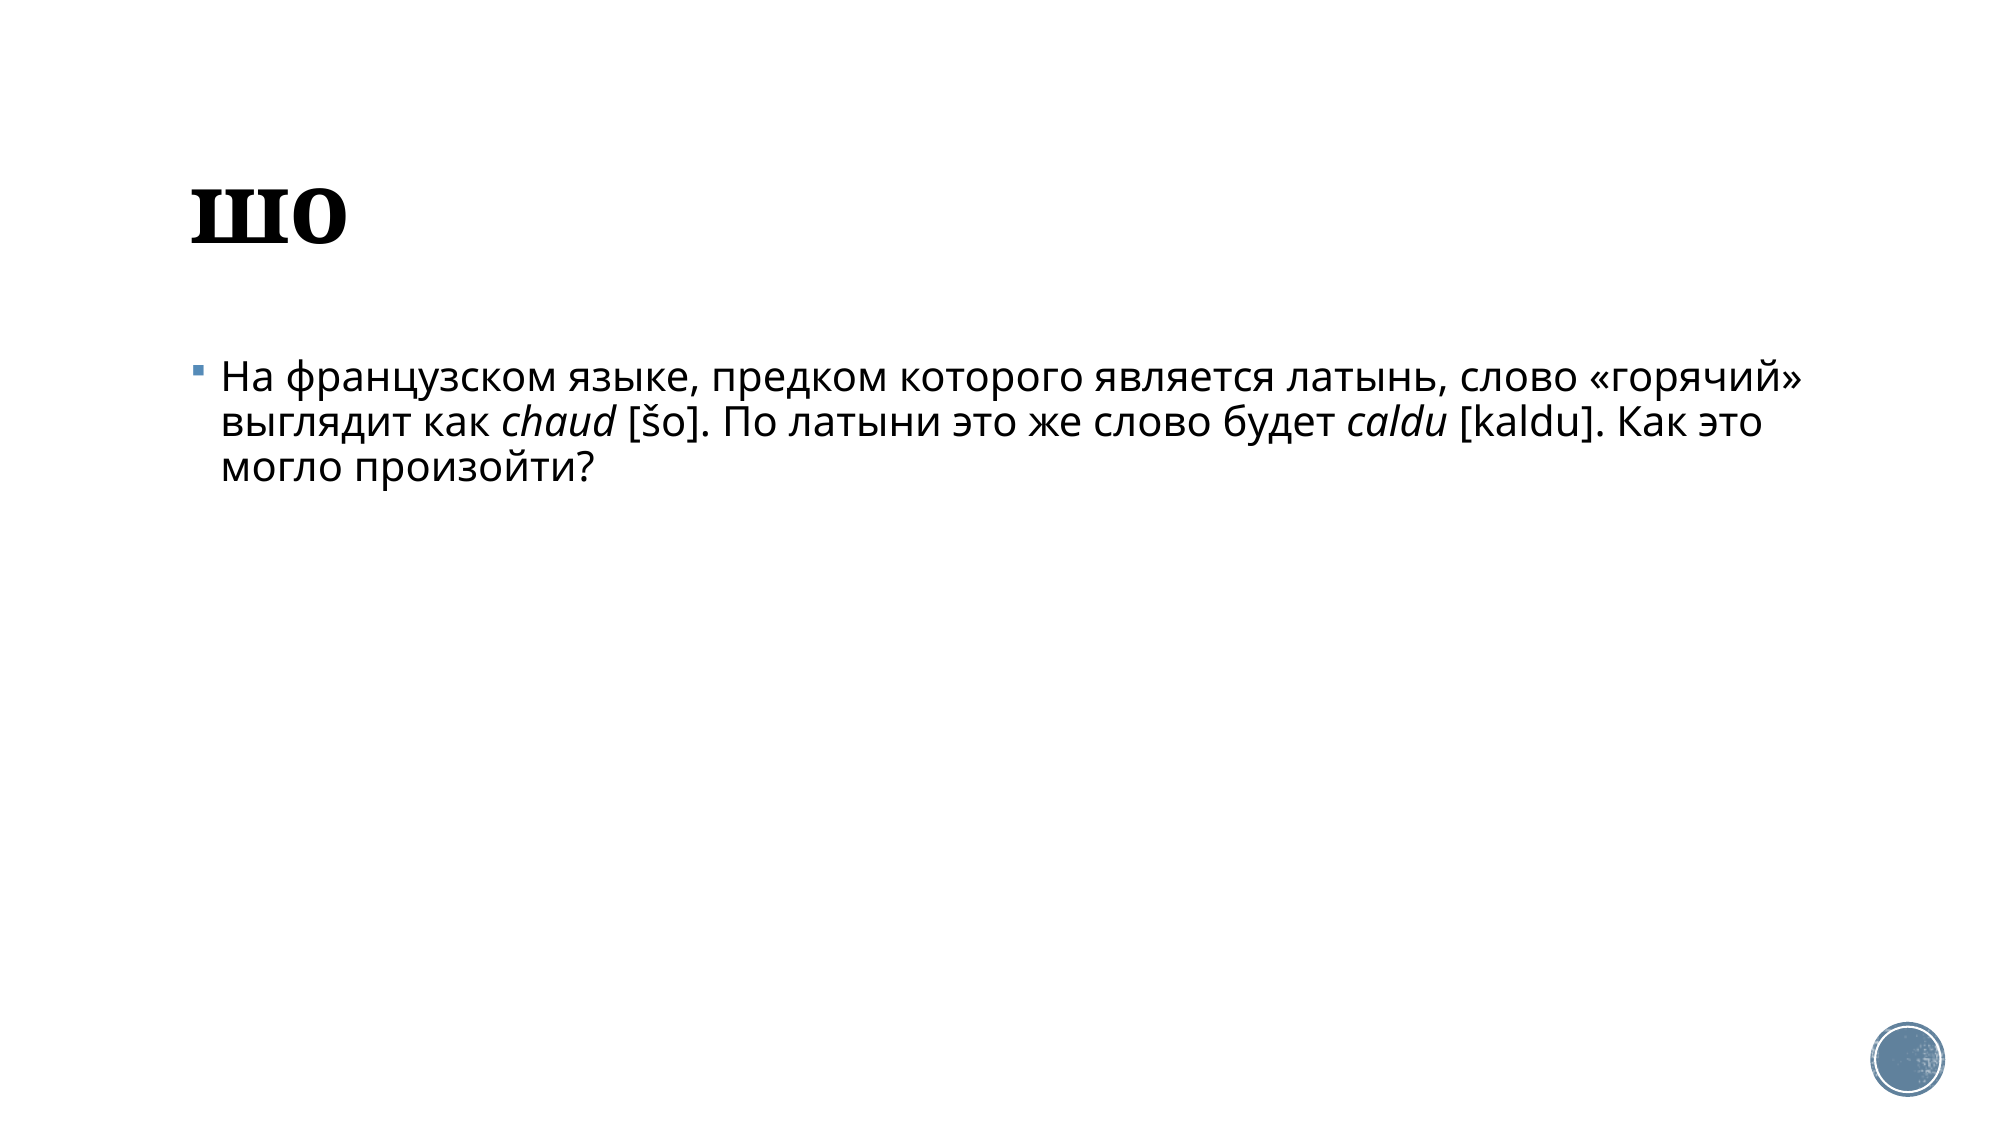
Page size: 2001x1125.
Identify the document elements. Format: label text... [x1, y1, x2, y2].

list На французском языке, предком которого является латынь, слово «горячий» выглядит как chaud [šo]. По латыни это же слово будет caldu [kaldu]. Как это могло произойти? [175, 348, 1826, 1013]
title шо [175, 79, 1826, 344]
